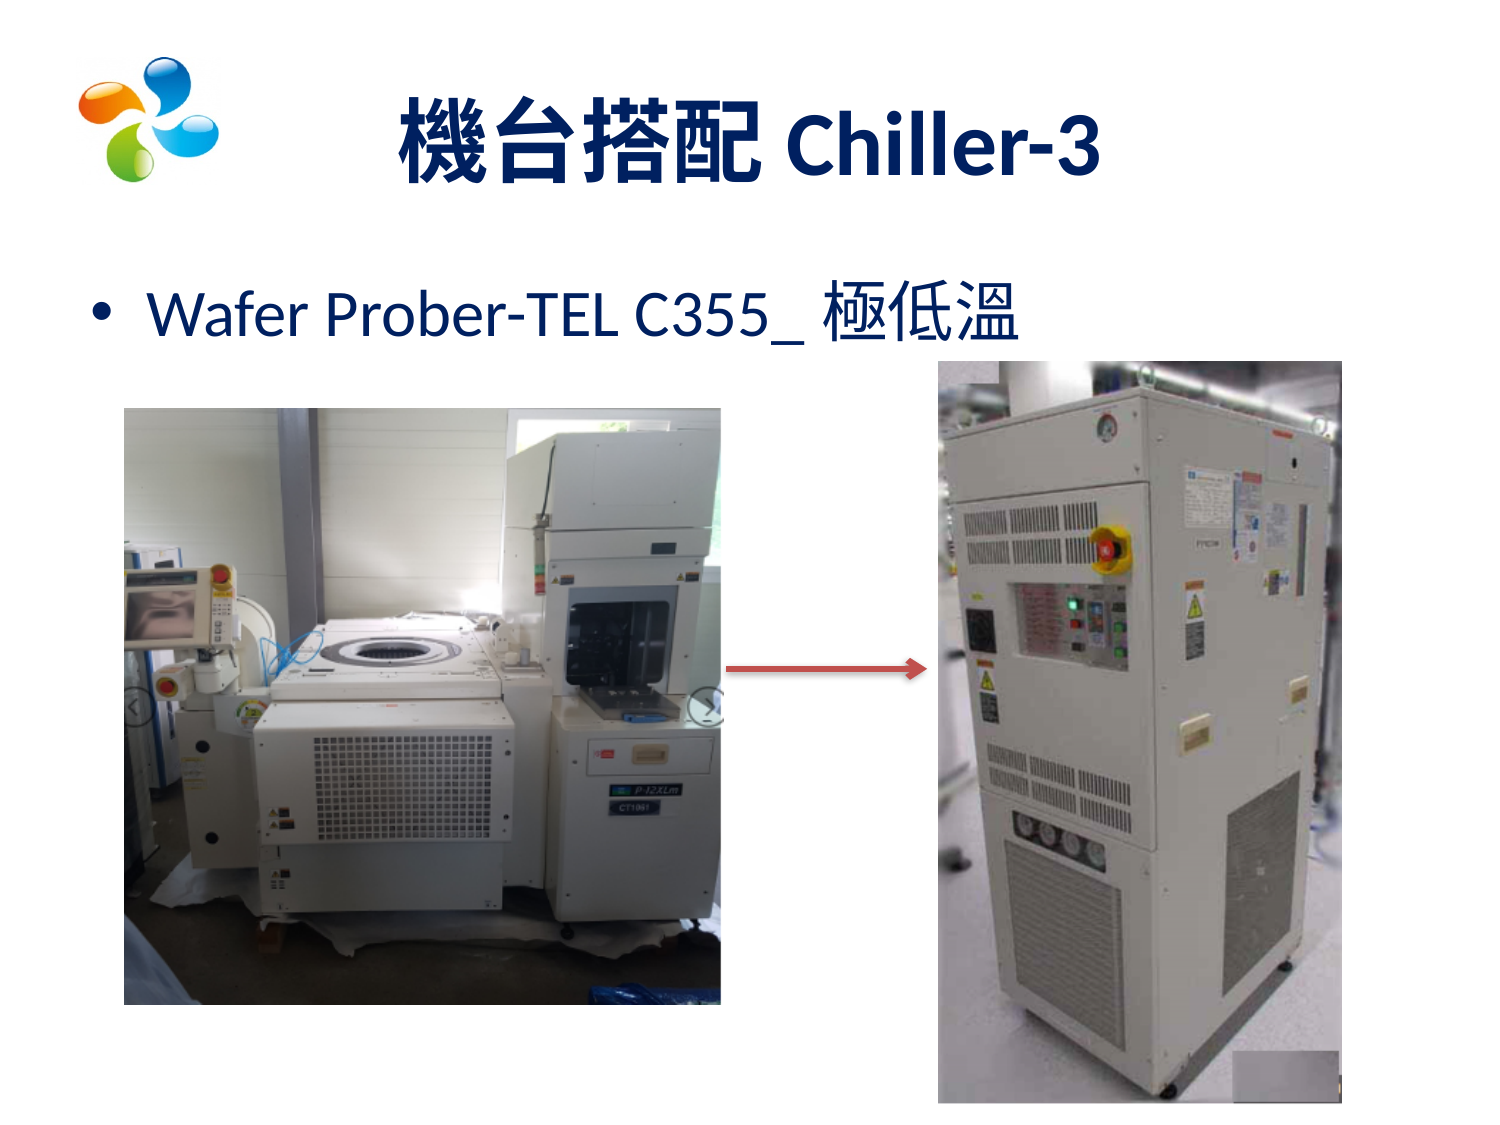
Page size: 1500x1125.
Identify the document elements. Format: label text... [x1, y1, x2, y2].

text_box Wafer Prober-TEL C355_極低溫 [74, 262, 1425, 1005]
picture [76, 54, 222, 185]
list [938, 361, 1342, 1105]
title 機台搭配Chiller-3 [75, 45, 1425, 233]
picture [124, 408, 724, 1006]
